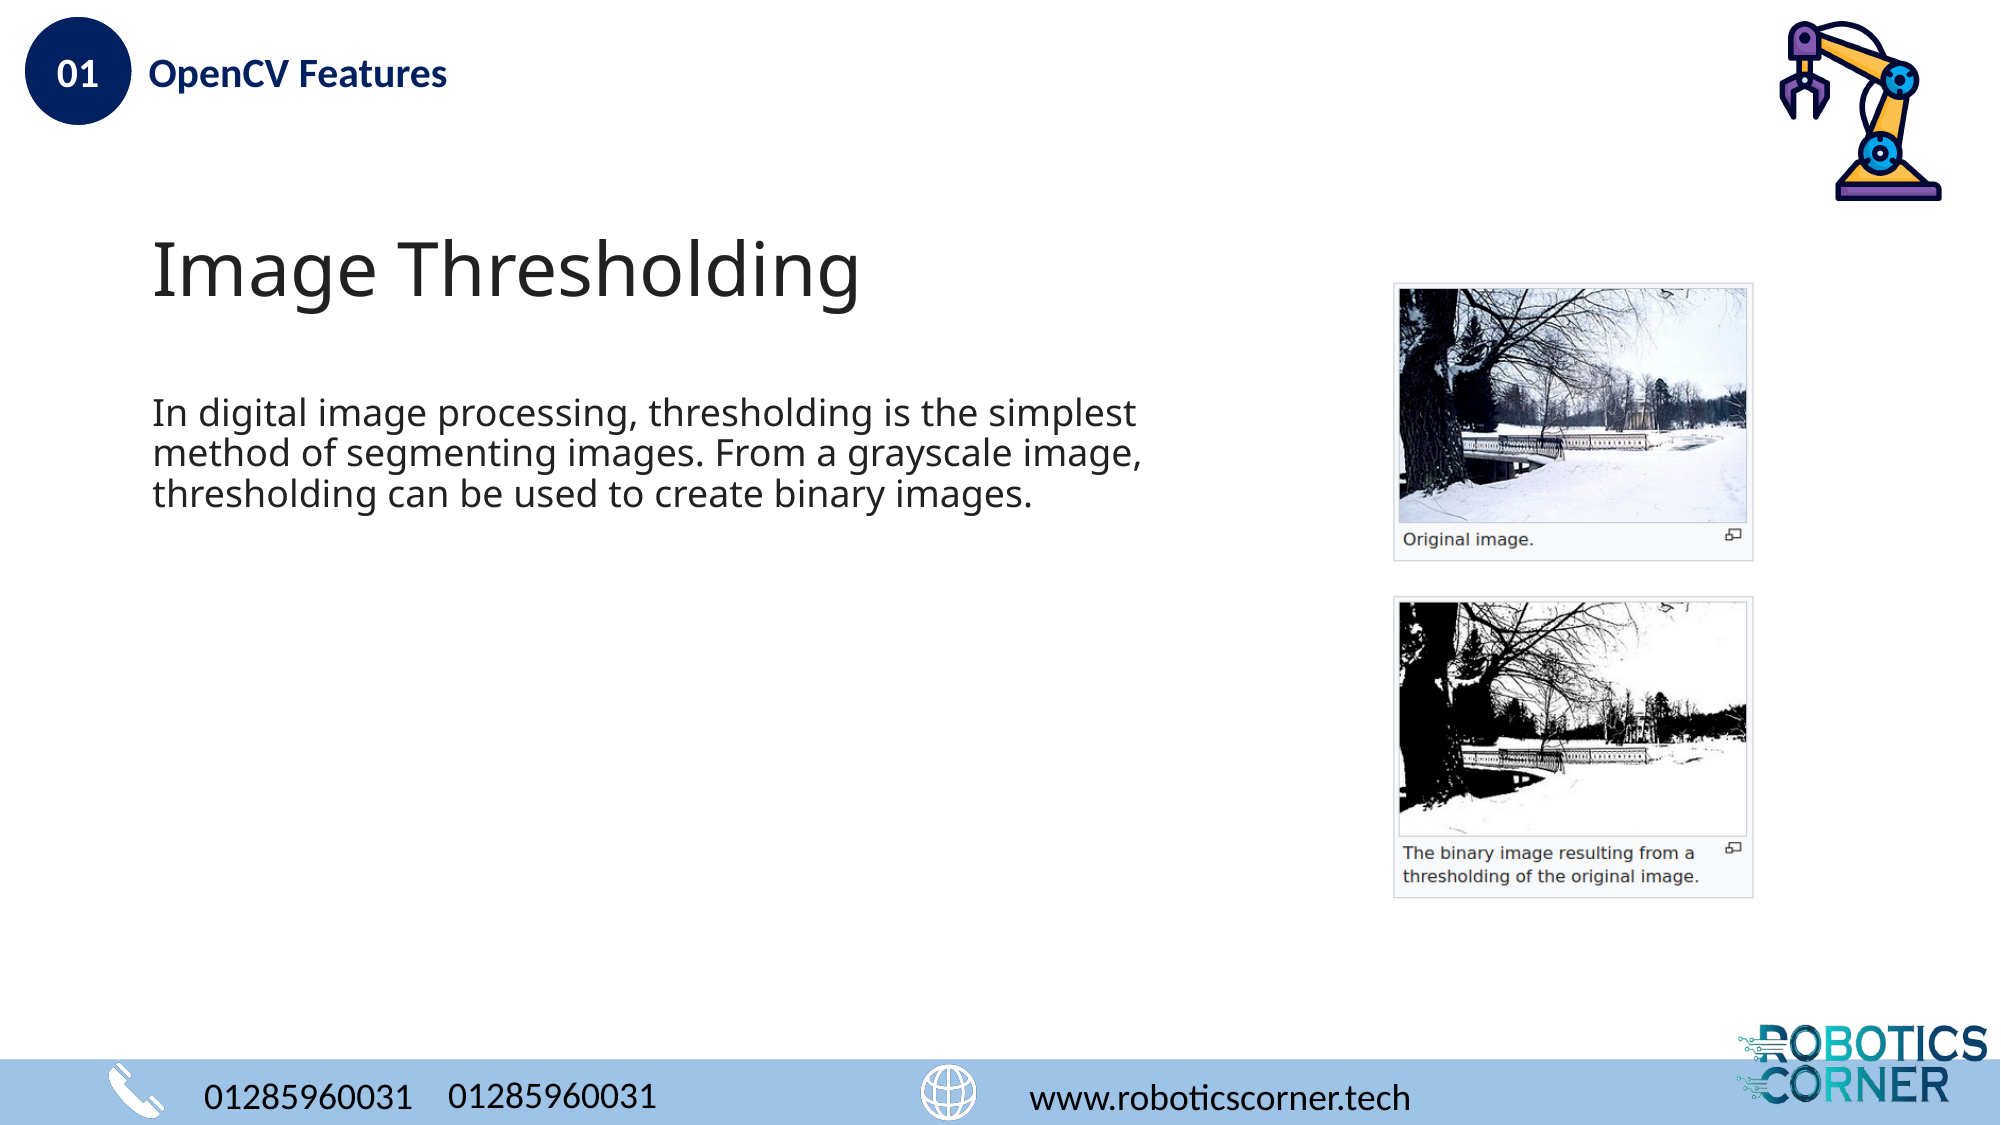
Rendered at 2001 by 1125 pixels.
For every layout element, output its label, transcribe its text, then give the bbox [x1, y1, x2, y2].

picture [1723, 923, 1996, 1125]
picture [1387, 271, 1760, 911]
text_box [0, 1058, 1723, 1125]
picture [915, 1059, 981, 1125]
picture [1771, 21, 1950, 201]
list In digital image processing, thresholding is the simplest method of segmenting images. From a grayscale image, thresholding can be used to create binary images. [137, 386, 1286, 938]
text_box 01285960031 [189, 1064, 440, 1125]
text_box www.roboticscorner.tech [1014, 1065, 1430, 1125]
text_box OpenCV Features [133, 38, 605, 103]
text_box 01 [21, 13, 133, 129]
text_box 01285960031 [433, 1063, 684, 1124]
title Image Thresholding [137, 187, 1863, 356]
picture [103, 1057, 170, 1124]
text_box [1996, 1058, 2000, 1125]
